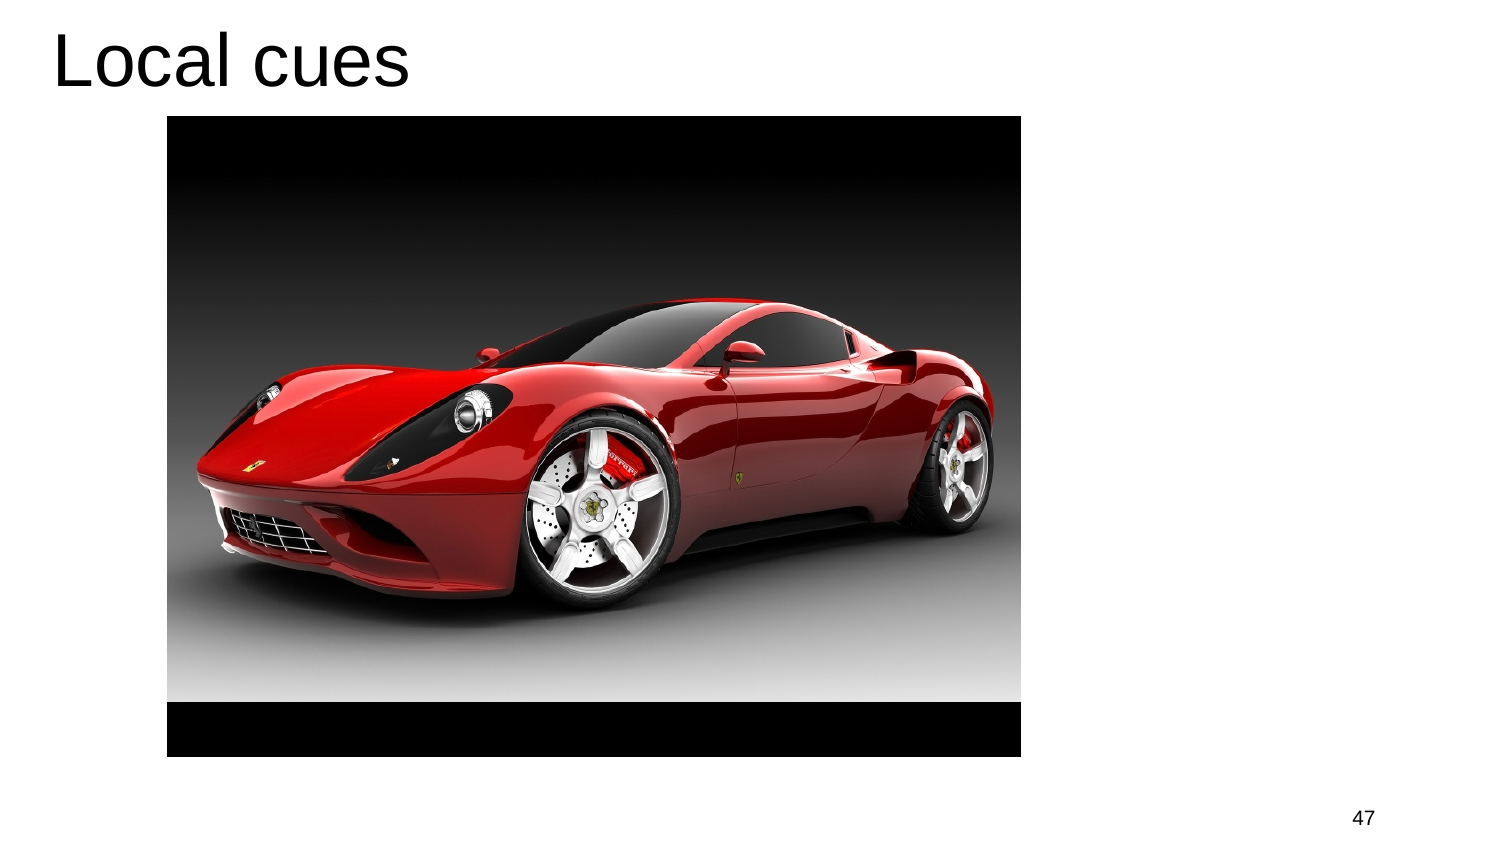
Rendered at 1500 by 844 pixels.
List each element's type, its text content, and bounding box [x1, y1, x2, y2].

title Local cues [37, 18, 1463, 94]
picture [166, 115, 1021, 757]
slide_number ‹#› [1337, 796, 1463, 826]
